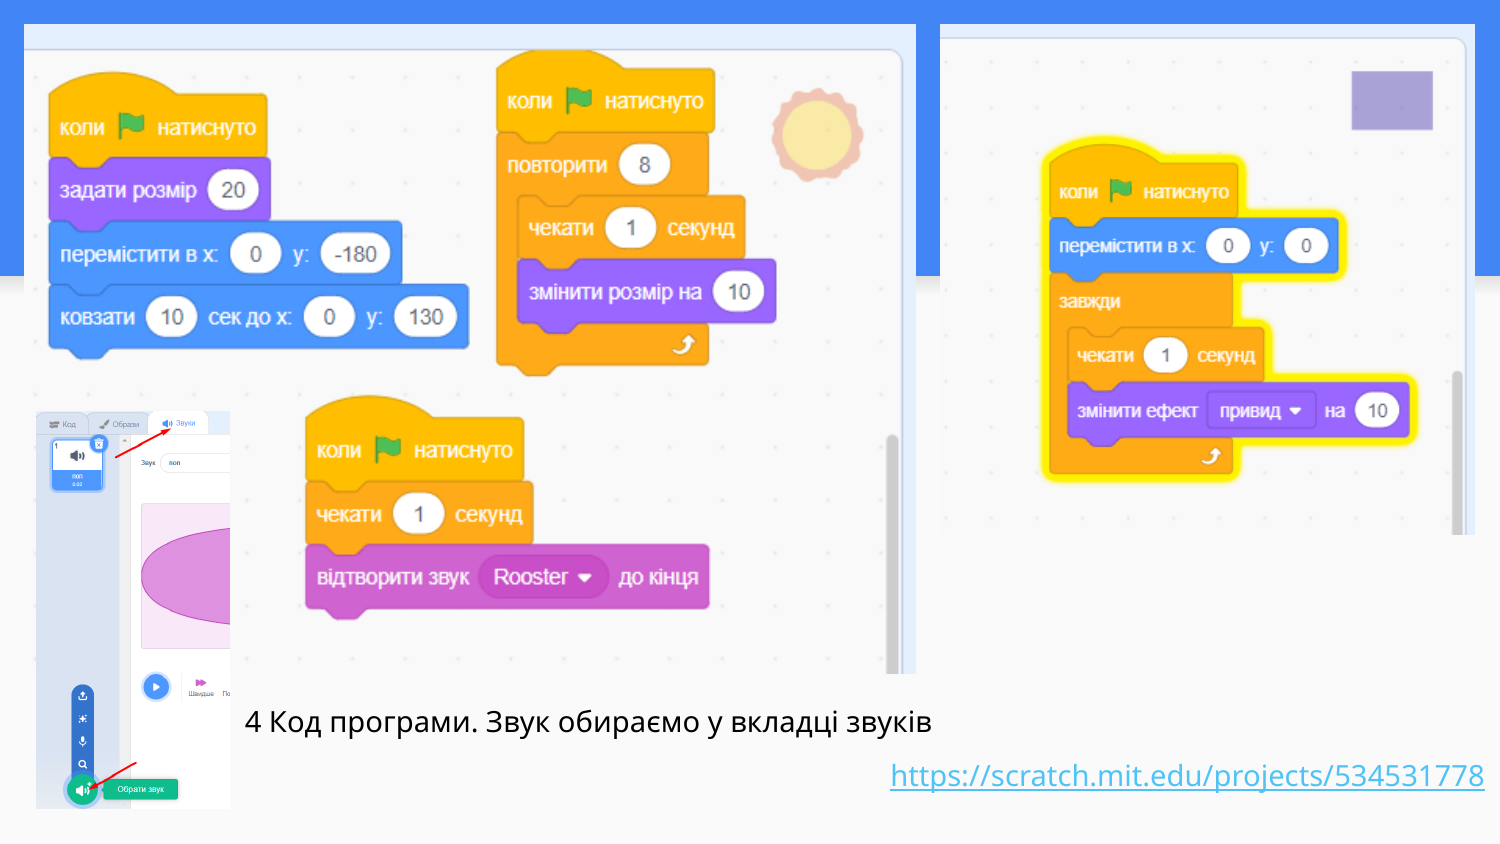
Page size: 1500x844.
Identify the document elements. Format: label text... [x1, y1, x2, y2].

text_box 4 Код програми. Звук обираємо у вкладці звуків [235, 688, 1000, 754]
picture [24, 24, 916, 809]
text_box https://scratch.mit.edu/projects/534531778 [875, 742, 1500, 844]
picture [940, 24, 1476, 536]
